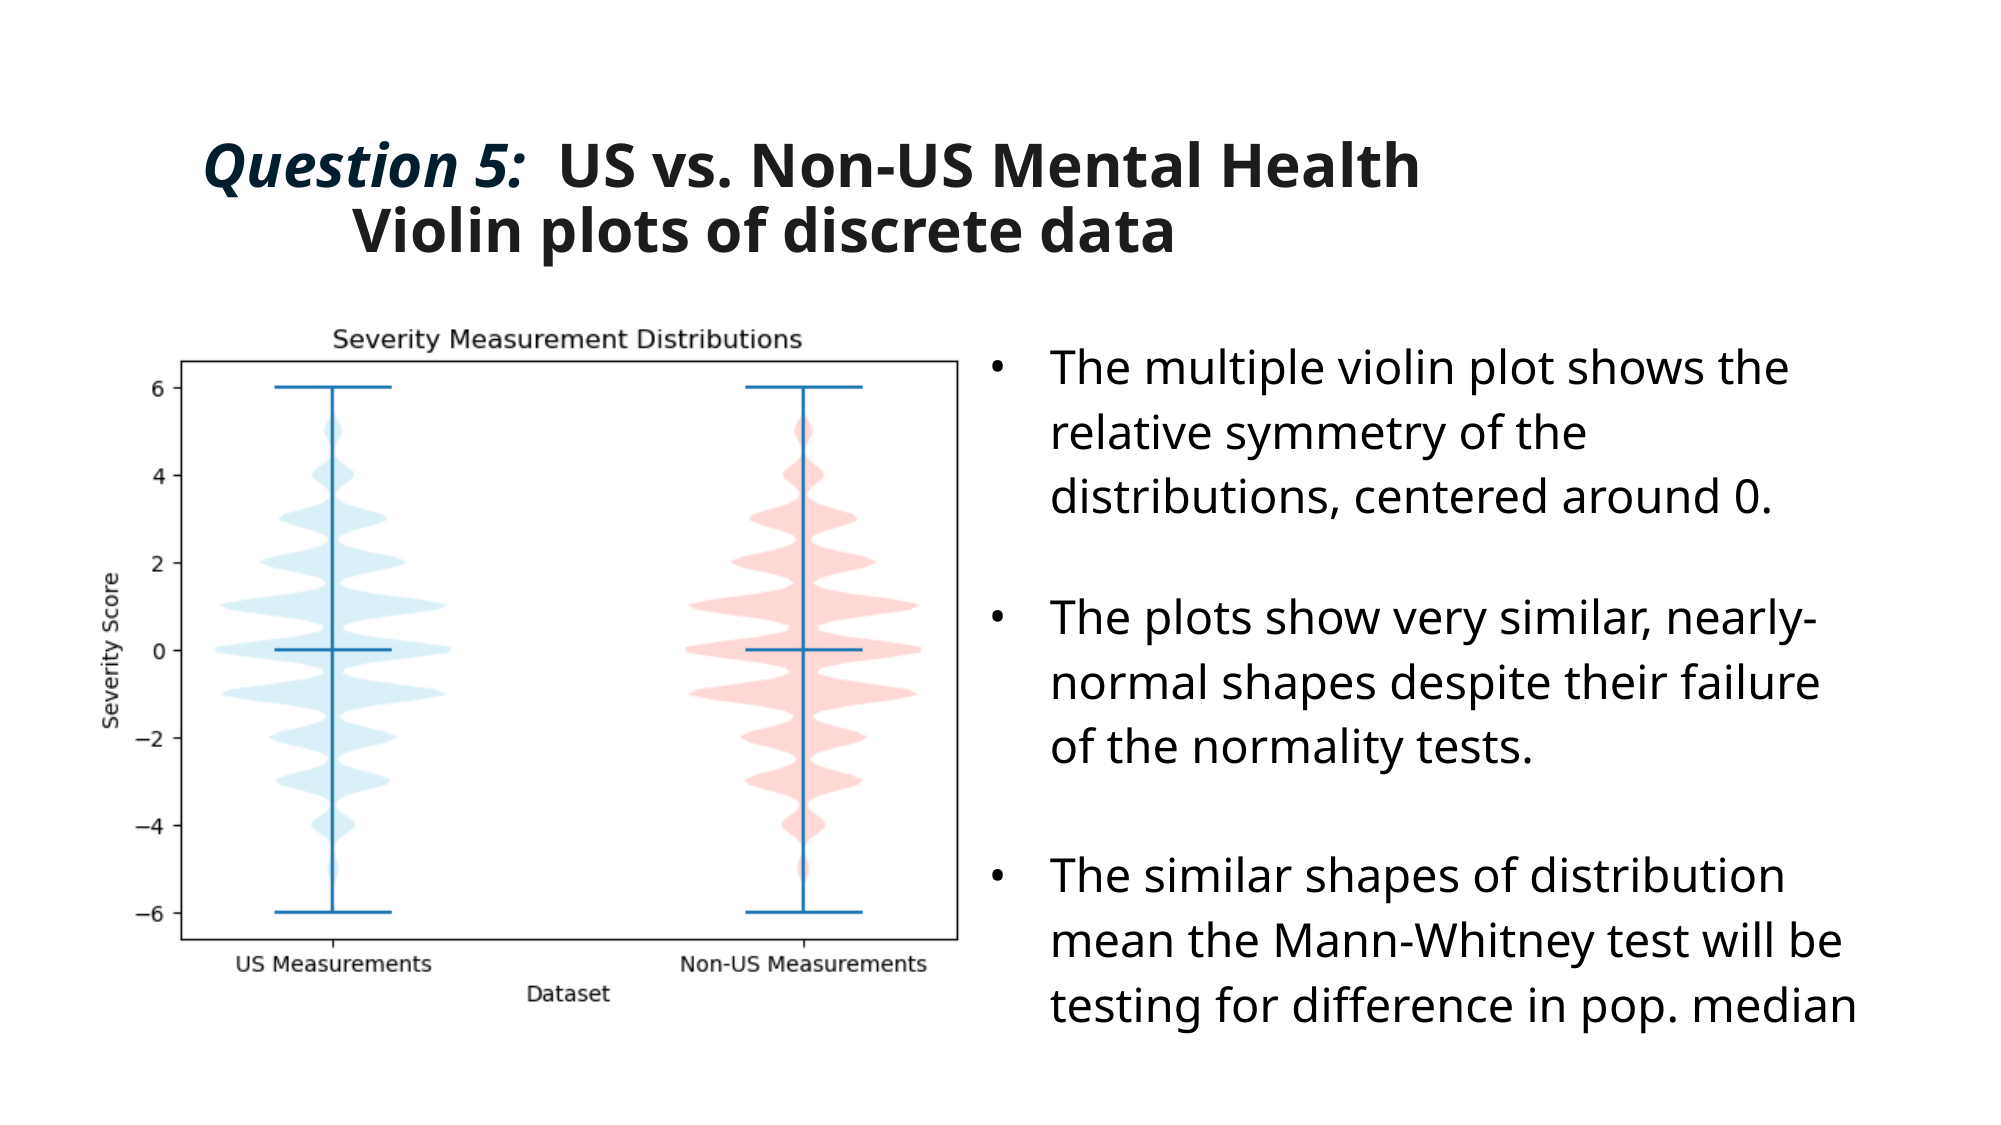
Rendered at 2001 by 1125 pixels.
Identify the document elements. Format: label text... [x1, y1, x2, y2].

text_box The multiple violin plot shows the relative symmetry of the distributions, centered around 0. The plots show very similar, nearly-normal shapes despite their failure of the normality tests. The similar shapes of distribution mean the Mann-Whitney test will be testing for difference in pop. median [959, 314, 1893, 1088]
picture [87, 313, 971, 1023]
title Question 5: US vs. Non-US Mental Health Violin plots of discrete data [187, 87, 1813, 315]
